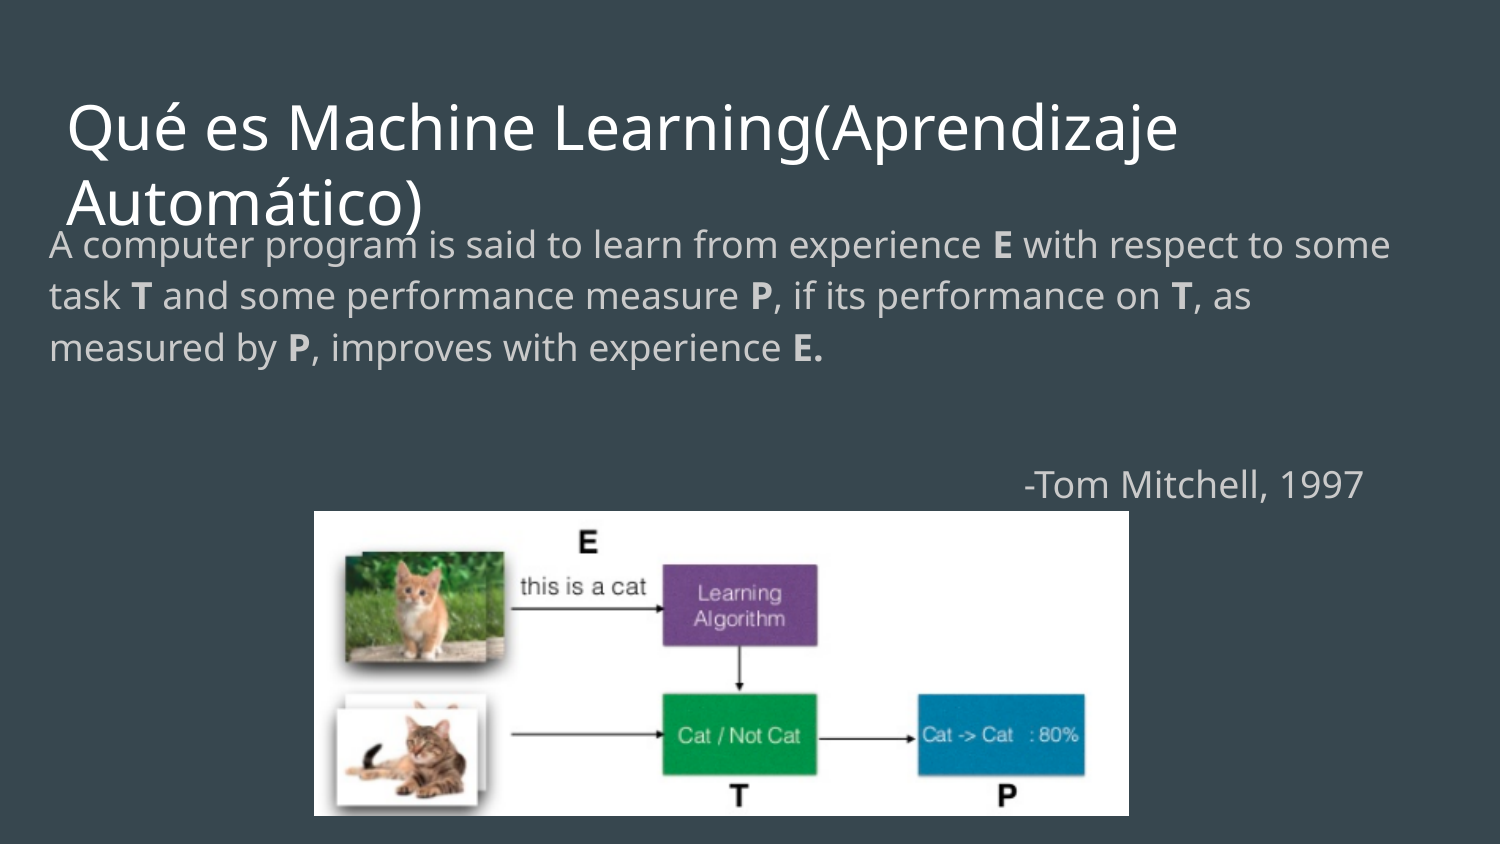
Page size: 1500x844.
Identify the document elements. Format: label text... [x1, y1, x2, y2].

picture [314, 511, 1129, 816]
list A computer program is said to learn from experience E with respect to some task T and some performance measure P, if its performance on T, as measured by P, improves with experience E. -Tom Mitchell, 1997 [33, 120, 1432, 561]
title Qué es Machine Learning(Aprendizaje Automático) [51, 72, 1449, 167]
